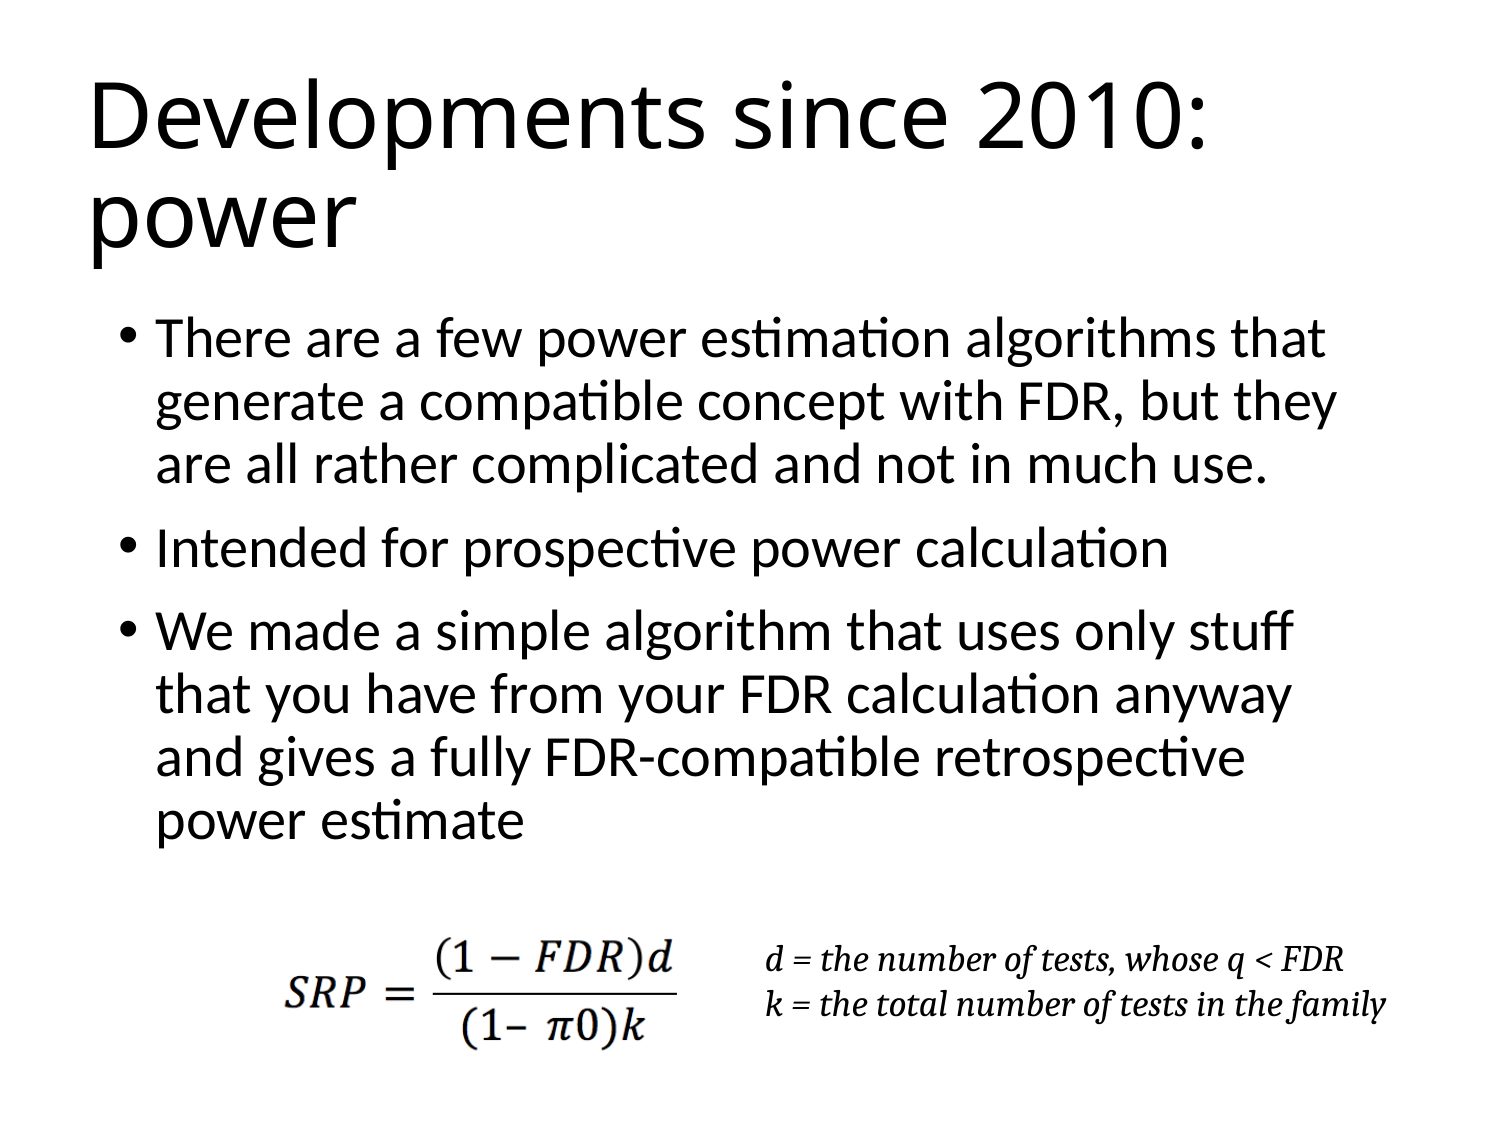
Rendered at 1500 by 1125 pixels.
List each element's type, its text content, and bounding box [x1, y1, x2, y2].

picture [245, 890, 750, 1081]
title Developments since 2010: power [71, 59, 1443, 278]
text_box d = the number of tests, whose q < FDR k = the total number of tests in the family [750, 926, 1464, 1031]
list There are a few power estimation algorithms that generate a compatible concept with FDR, but they are all rather complicated and not in much use. Intended for prospective power calculation We made a simple algorithm that uses only stuff that you have from your FDR calculation anyway and gives a fully FDR-compatible retrospective power estimate [103, 299, 1397, 1099]
